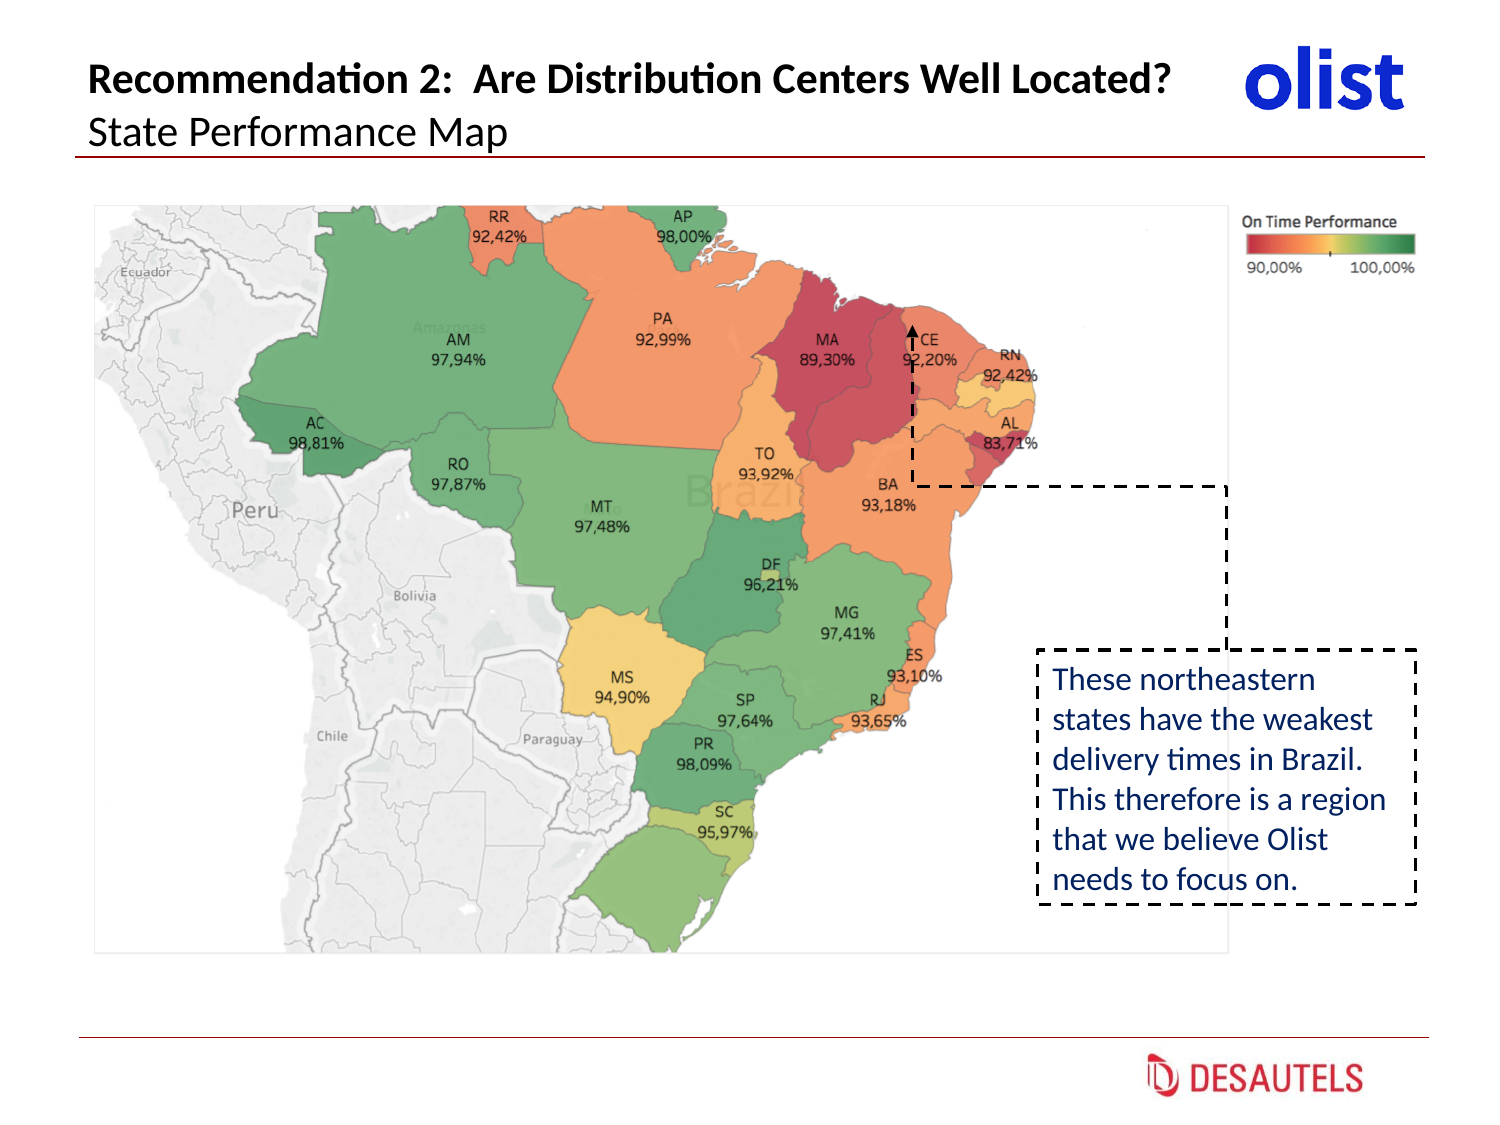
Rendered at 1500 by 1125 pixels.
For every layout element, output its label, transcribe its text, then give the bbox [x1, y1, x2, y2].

picture [1224, 0, 1425, 156]
title Recommendation 2: Are Distribution Centers Well Located? State Performance Map [87, 50, 1313, 156]
picture [0, 187, 1429, 978]
picture [1141, 1046, 1364, 1100]
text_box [906, 330, 1233, 645]
